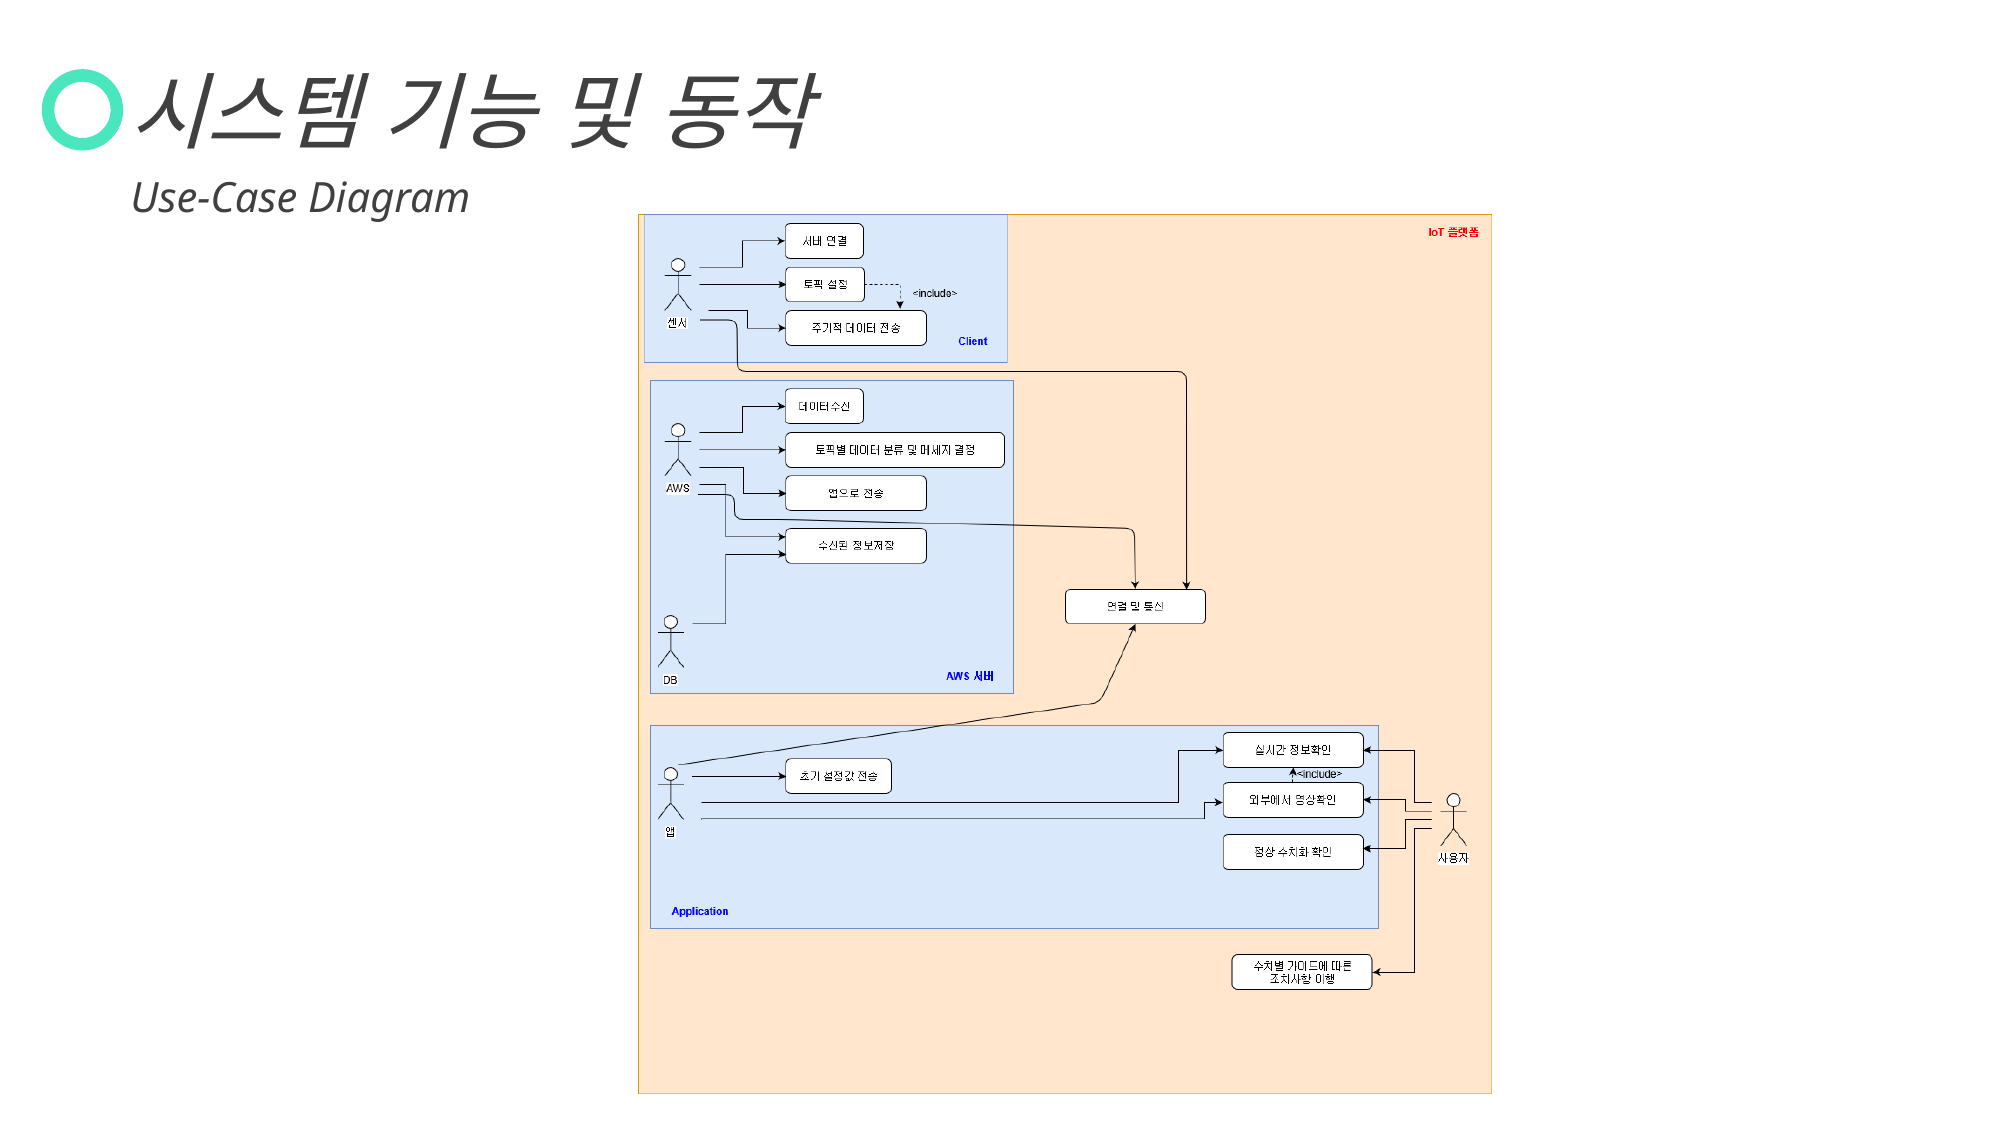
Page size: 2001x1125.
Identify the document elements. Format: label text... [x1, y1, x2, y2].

picture [638, 214, 1492, 1094]
text_box 시스템 기능 및 동작 Use-Case Diagram [115, 51, 851, 229]
text_box [45, 73, 115, 147]
